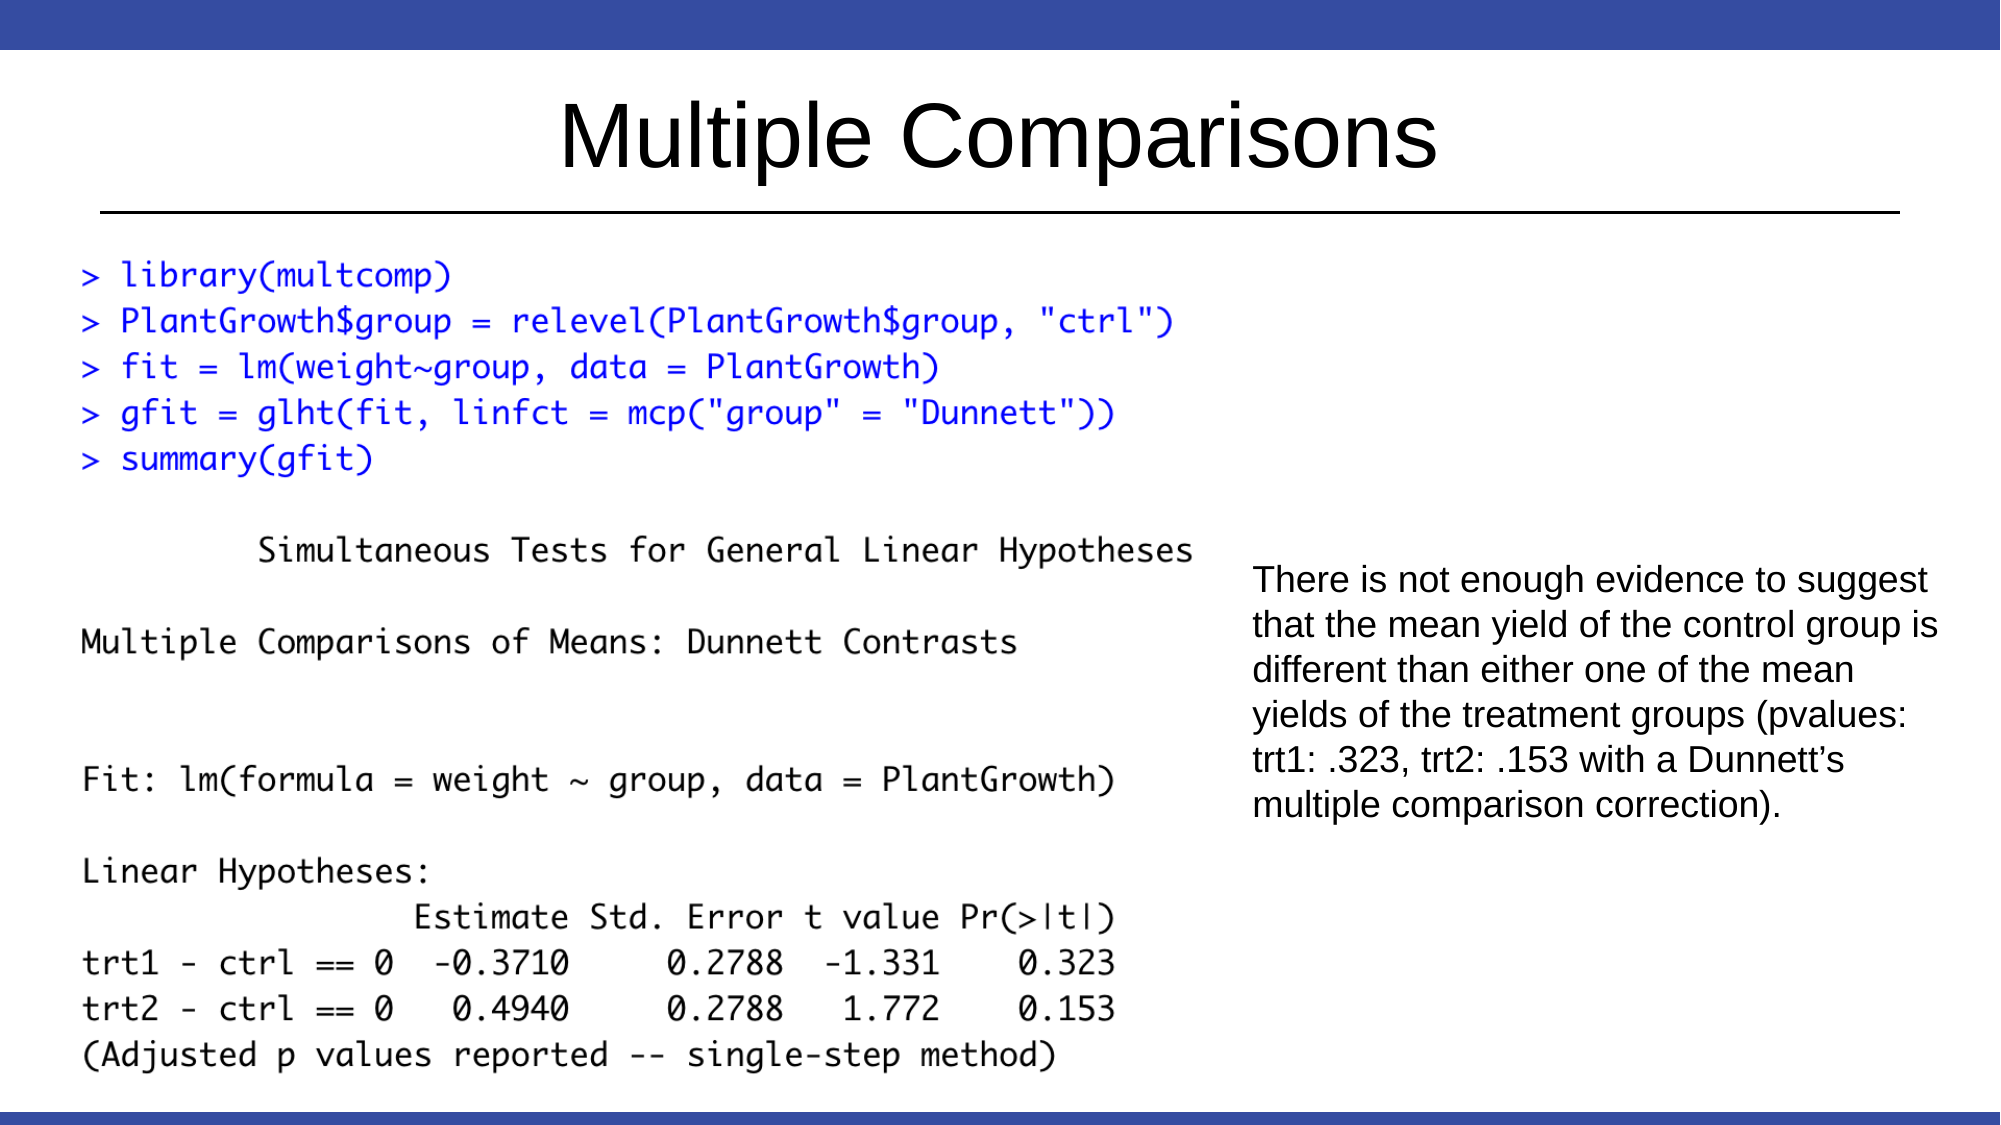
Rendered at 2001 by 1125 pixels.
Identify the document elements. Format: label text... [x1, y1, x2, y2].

text_box There is not enough evidence to suggest that the mean yield of the control group is different than either one of the mean yields of the treatment groups (pvalues: trt1: .323, trt2: .153 with a Dunnett’s multiple comparison correction). [1237, 547, 1963, 833]
picture [74, 249, 1203, 1090]
title Multiple Comparisons [99, 37, 1900, 225]
